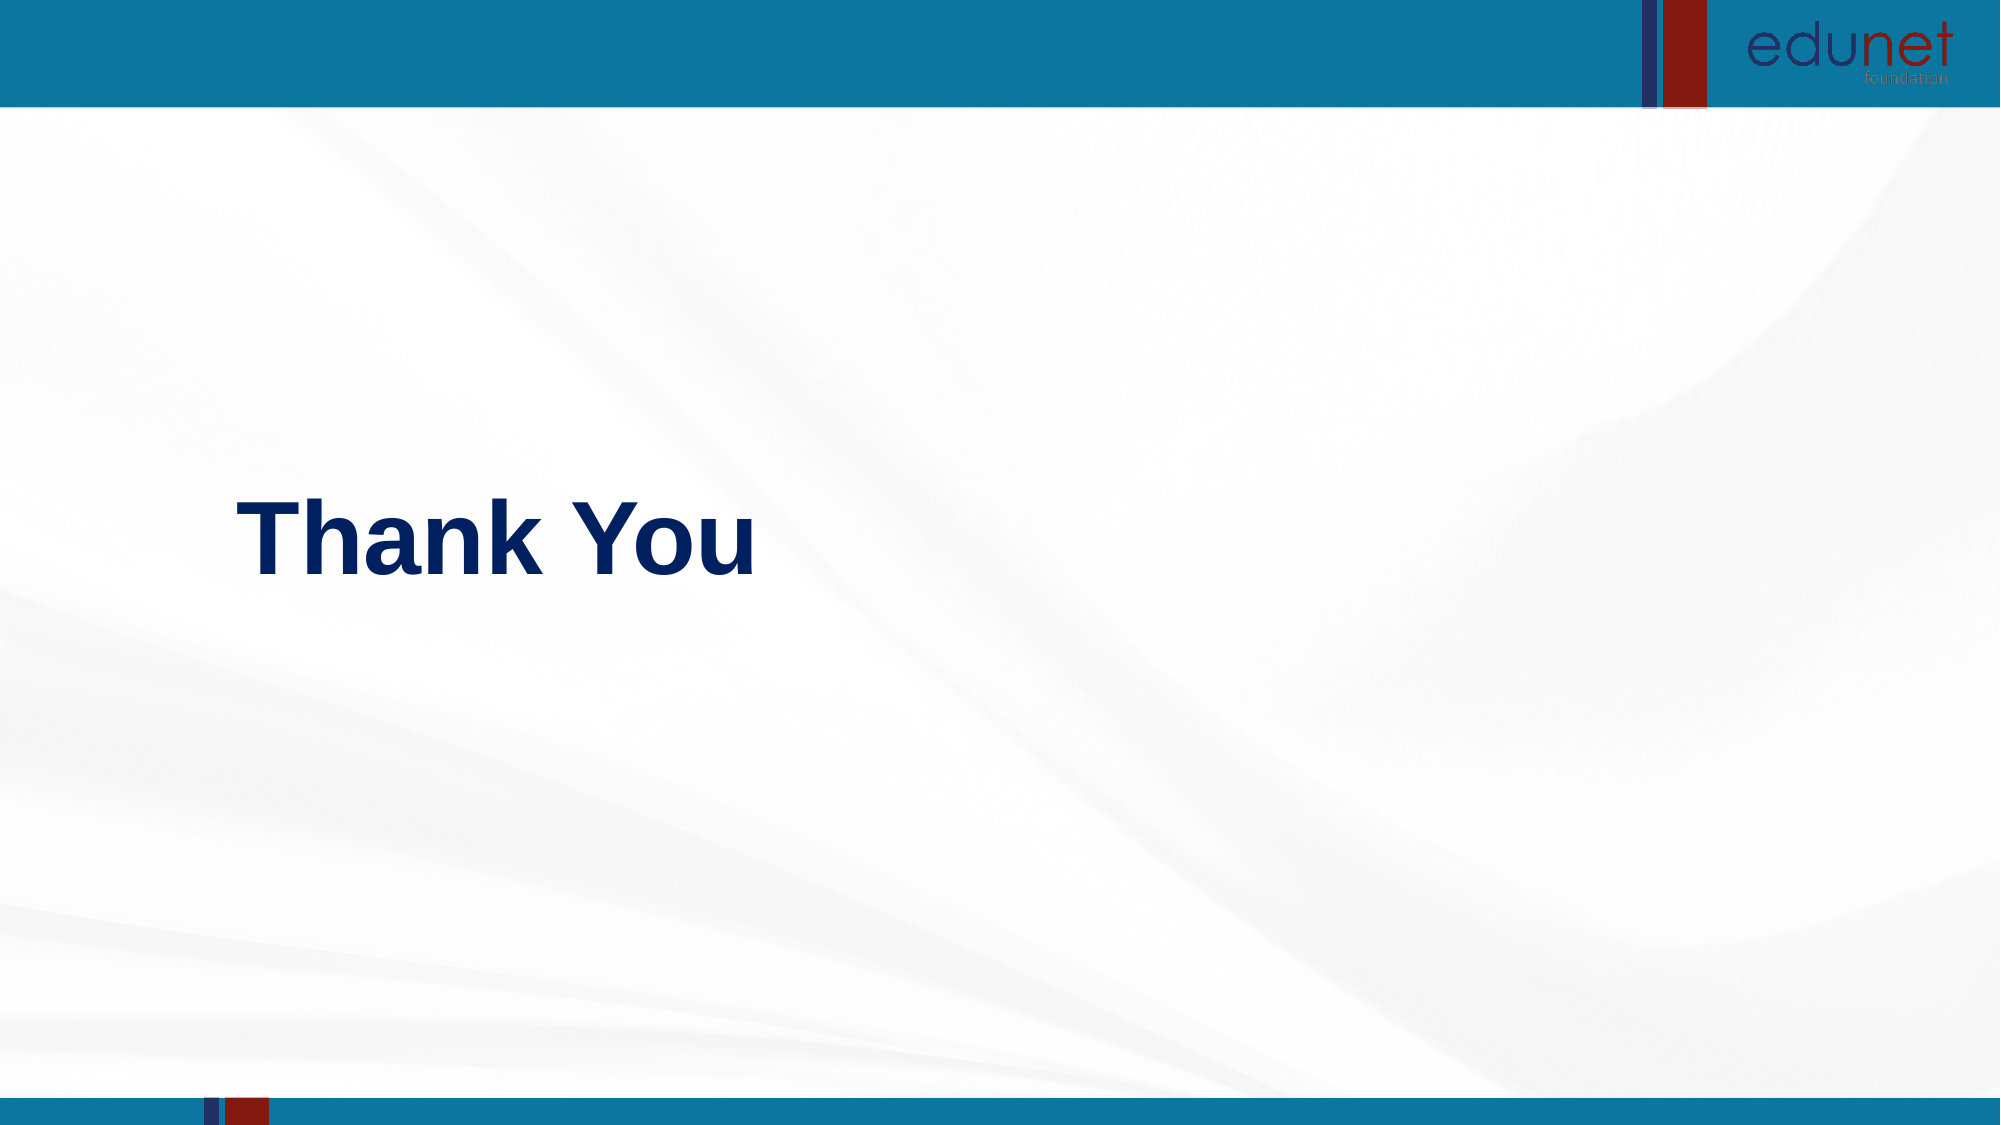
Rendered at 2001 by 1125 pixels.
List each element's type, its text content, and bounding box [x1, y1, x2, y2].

text_box Thank You [189, 462, 808, 626]
text_box [34, 18, 1966, 84]
